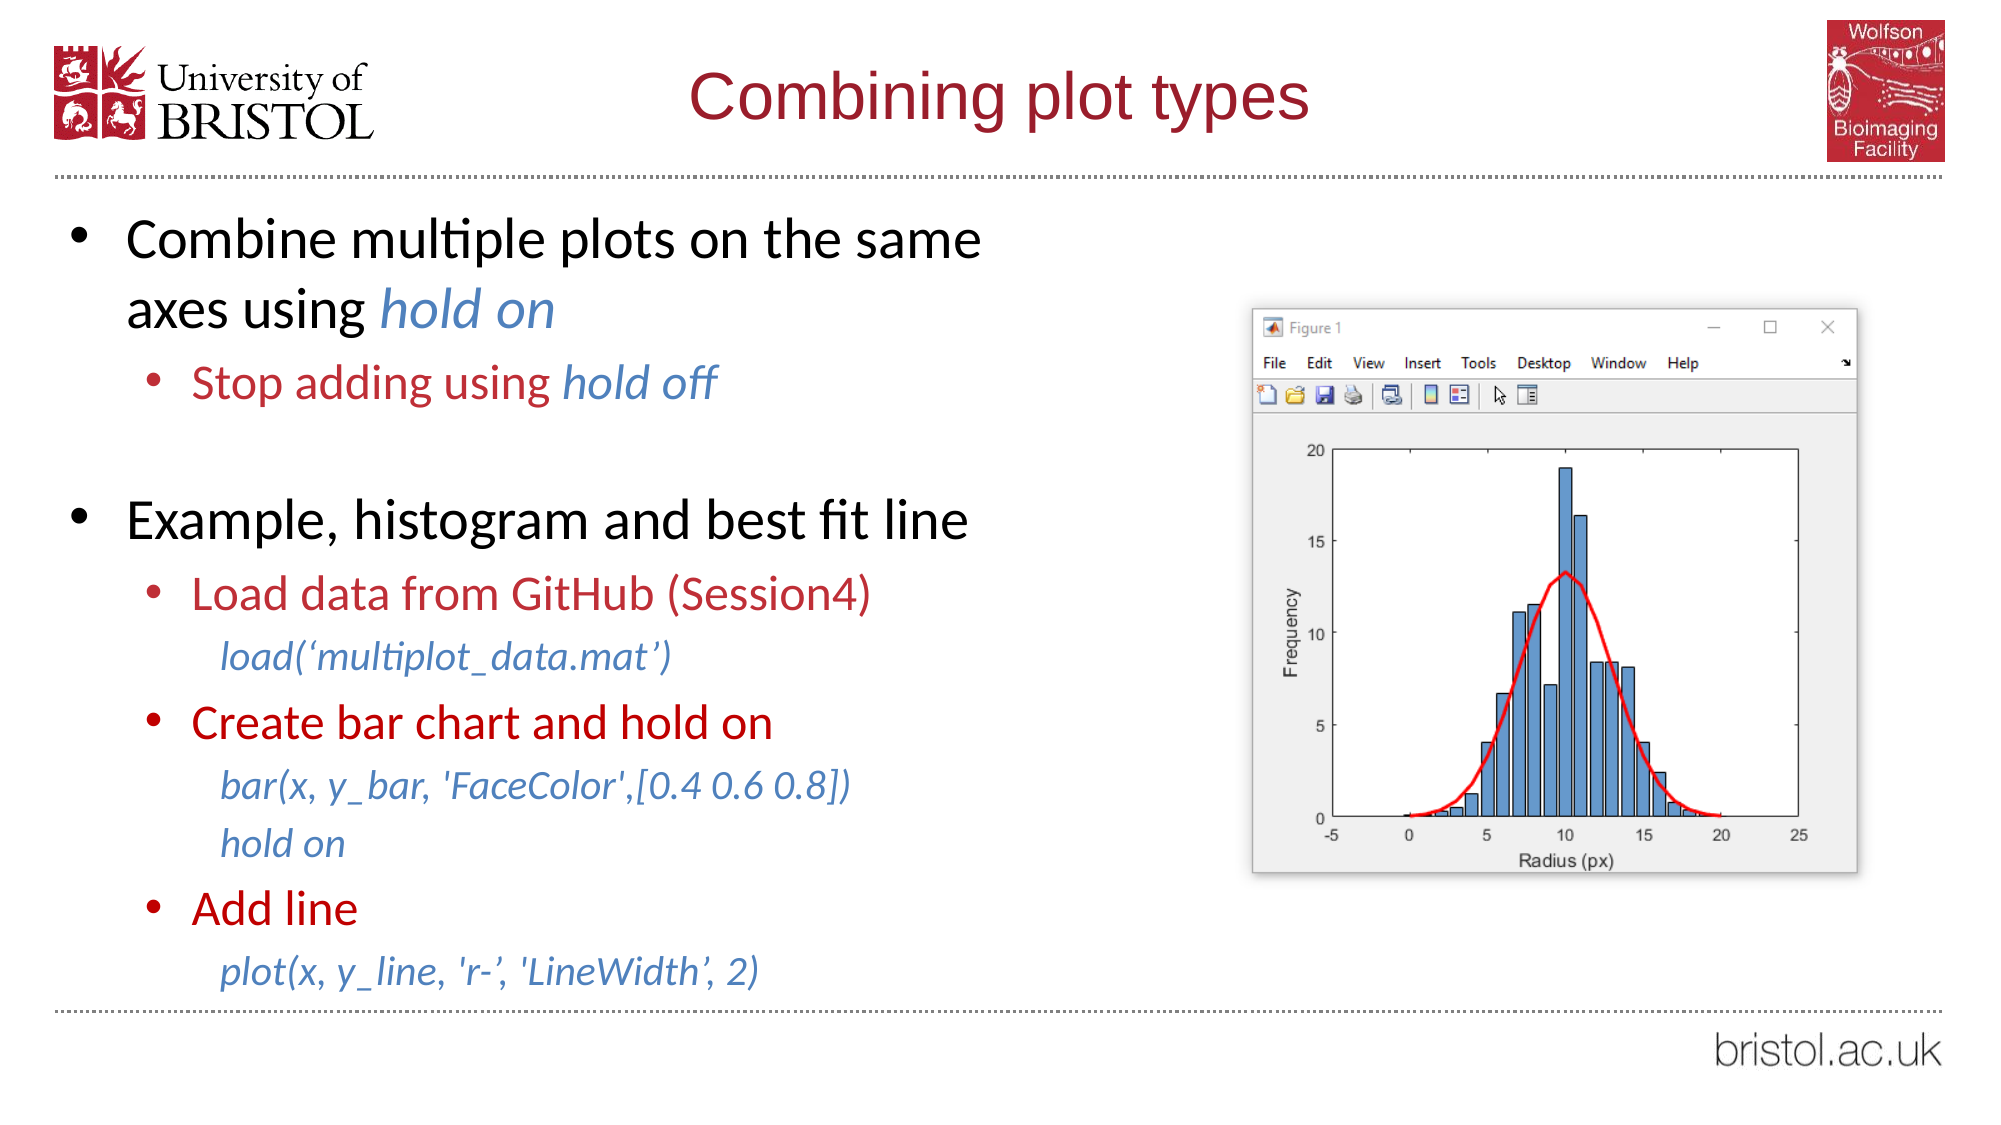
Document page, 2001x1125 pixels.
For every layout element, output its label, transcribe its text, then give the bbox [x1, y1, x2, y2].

title Combining plot types [396, 41, 1604, 140]
picture [1827, 20, 1945, 162]
picture [1700, 1023, 1945, 1080]
picture [1232, 287, 1884, 901]
list Combine multiple plots on the same axes using hold on Stop adding using hold off Example, histogram and best fit line Load data from GitHub (Session4) load(‘multiplot_data.mat’) Create bar chart and hold on bar(x, y_bar, 'FaceColor',[0.4 0.6 0.8]) hold on Add line plot(x, y_line, 'r-’, 'LineWidth’, 2) [55, 192, 1090, 1001]
picture [54, 46, 374, 140]
